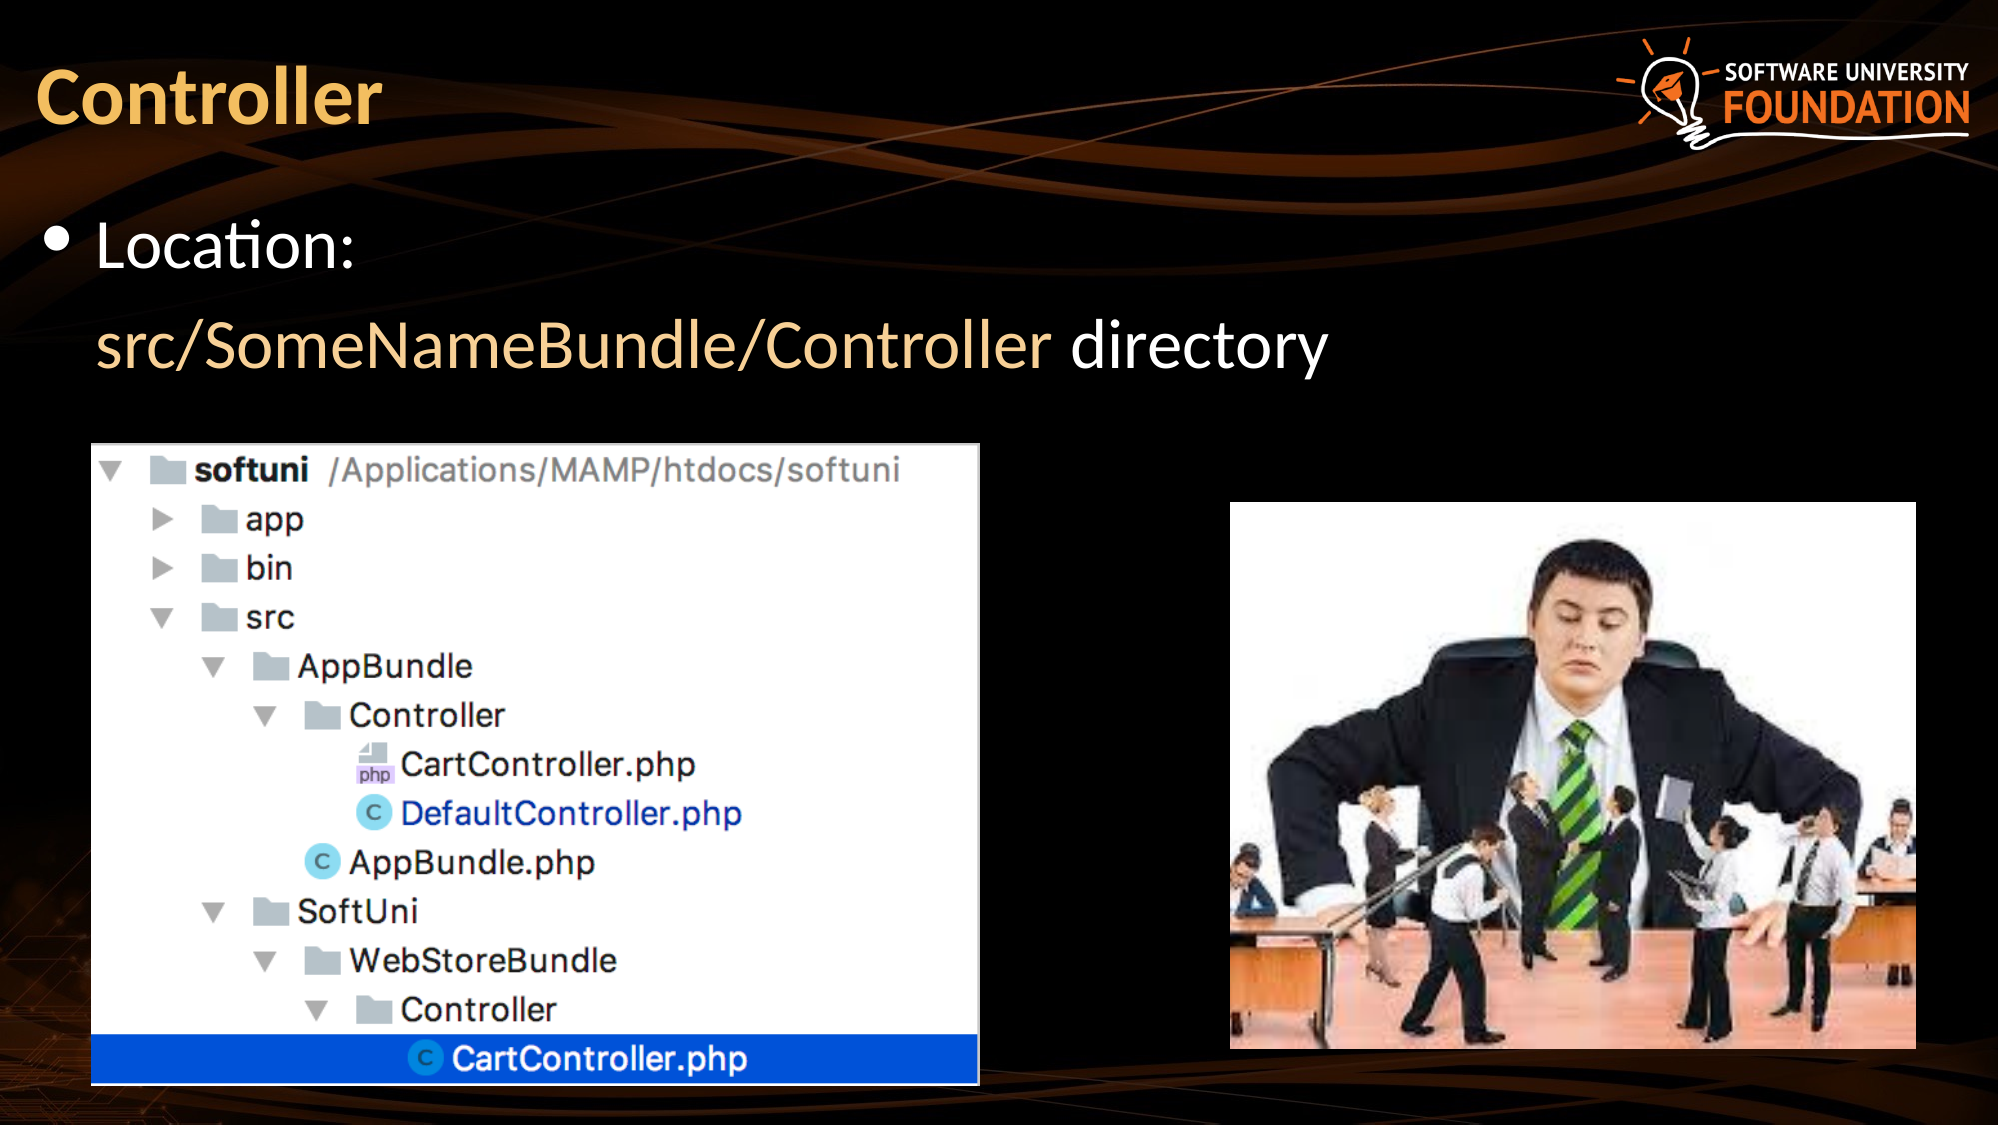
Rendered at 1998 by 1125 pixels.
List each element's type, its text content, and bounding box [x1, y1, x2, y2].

text_box Location: src/SomeNameBundle/Controller directory [33, 177, 1682, 470]
title Controller [30, 6, 1602, 189]
picture [0, 0, 1998, 1125]
